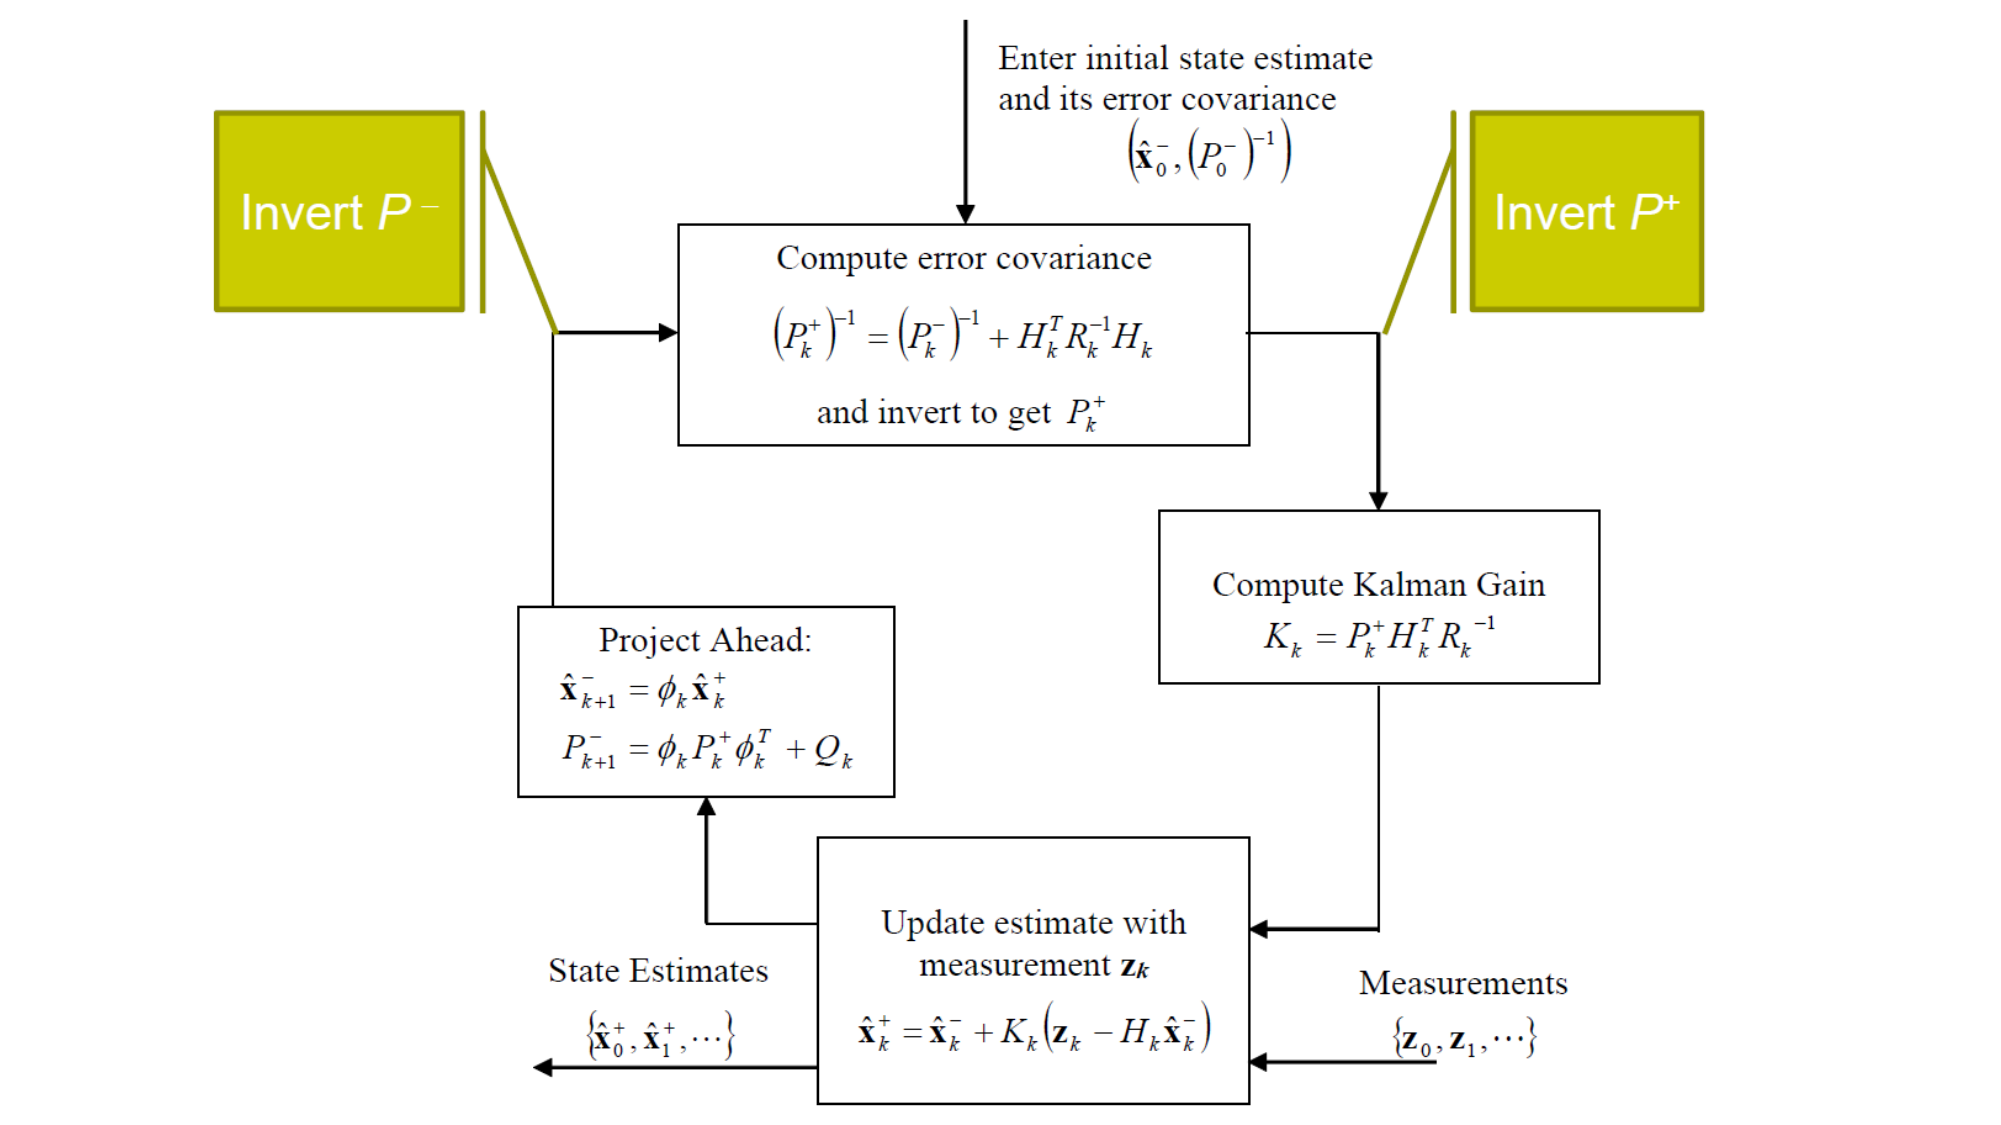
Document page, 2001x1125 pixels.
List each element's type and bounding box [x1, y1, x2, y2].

picture [198, 0, 1724, 1125]
